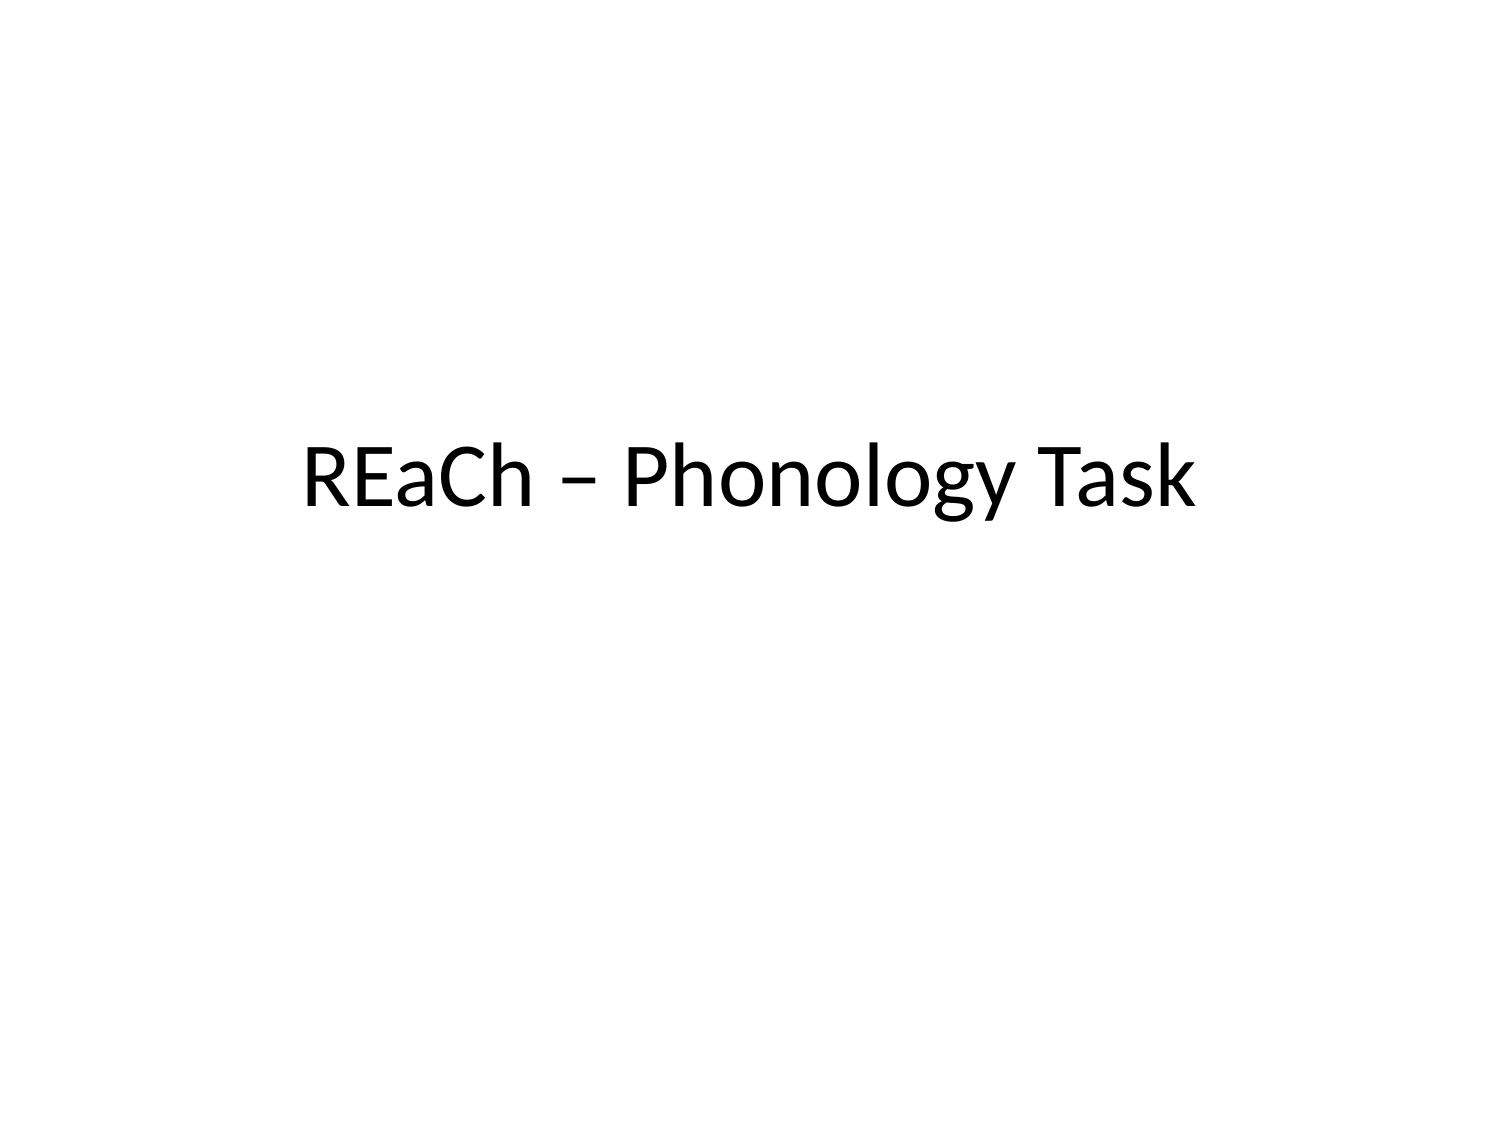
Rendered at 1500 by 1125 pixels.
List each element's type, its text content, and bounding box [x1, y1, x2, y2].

title REaCh – Phonology Task [112, 349, 1388, 591]
